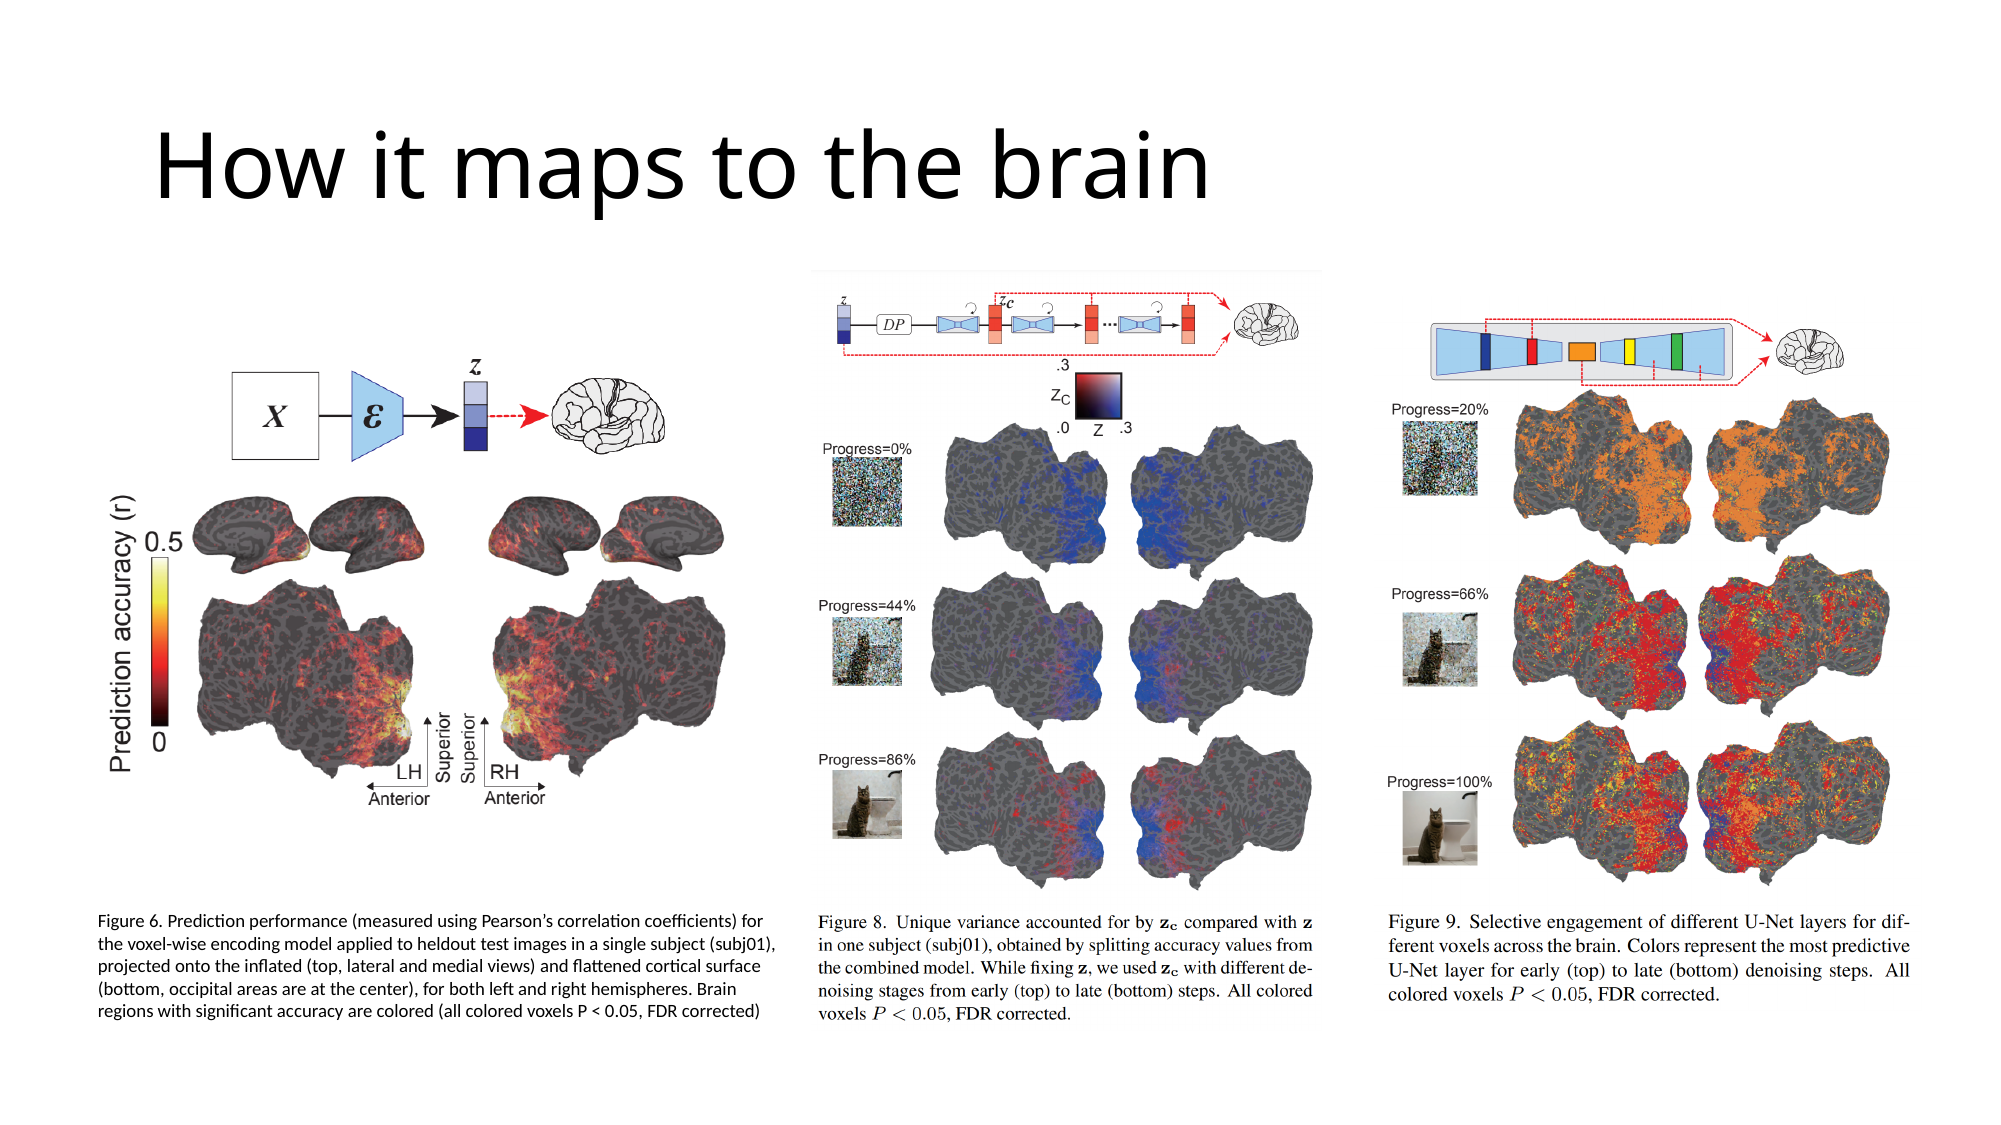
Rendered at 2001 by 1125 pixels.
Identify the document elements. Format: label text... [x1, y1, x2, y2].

picture [1374, 296, 1922, 1011]
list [33, 314, 759, 828]
picture [811, 270, 1322, 1031]
text_box Figure 6. Prediction performance (measured using Pearson’s correlation coefficients) for the voxel-wise encoding model applied to heldout test images in a single subject (subj01), projected onto the inflated (top, lateral and medial views) and flattened cortical surface (bottom, occipital areas are at the center), for both left and right hemispheres. Brain regions with significant accuracy are colored (all colored voxels P < 0.05, FDR corrected) [83, 901, 799, 1030]
title How it maps to the brain [137, 59, 1863, 278]
